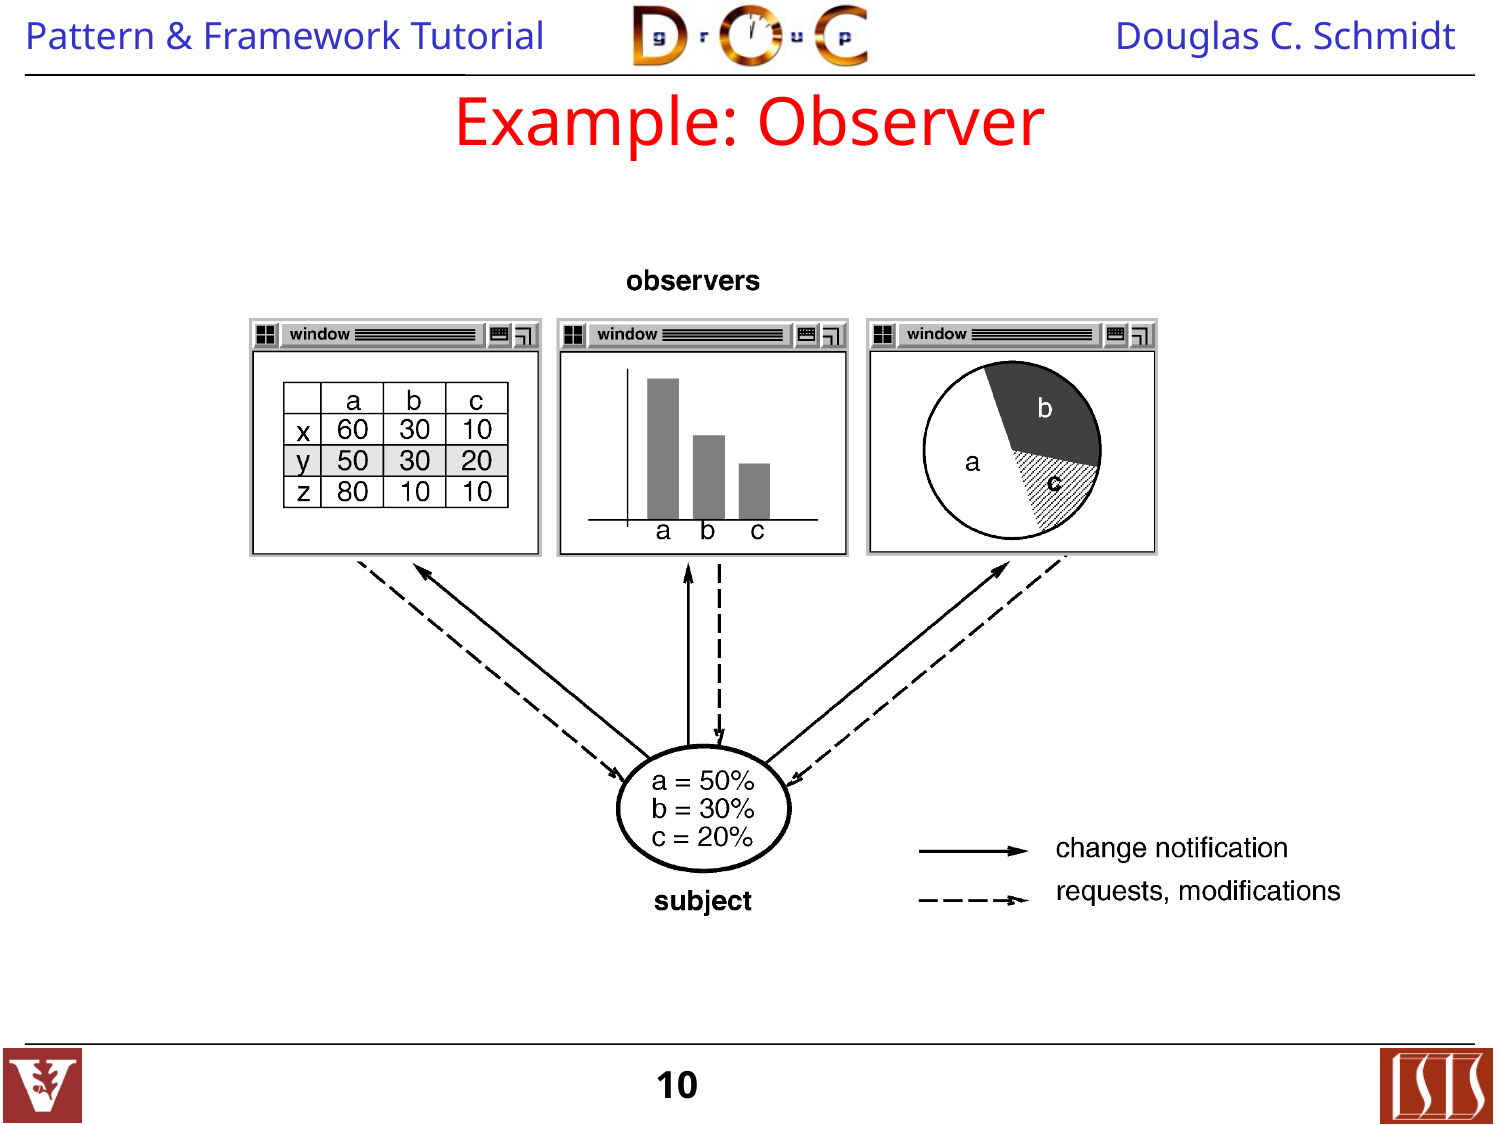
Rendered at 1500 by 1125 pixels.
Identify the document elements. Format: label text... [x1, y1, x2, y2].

picture [249, 318, 351, 557]
picture [3, 1048, 82, 1123]
picture [1380, 1048, 1493, 1124]
picture [624, 0, 875, 71]
title Example: Observer [24, 87, 1476, 151]
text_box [351, 262, 1341, 917]
